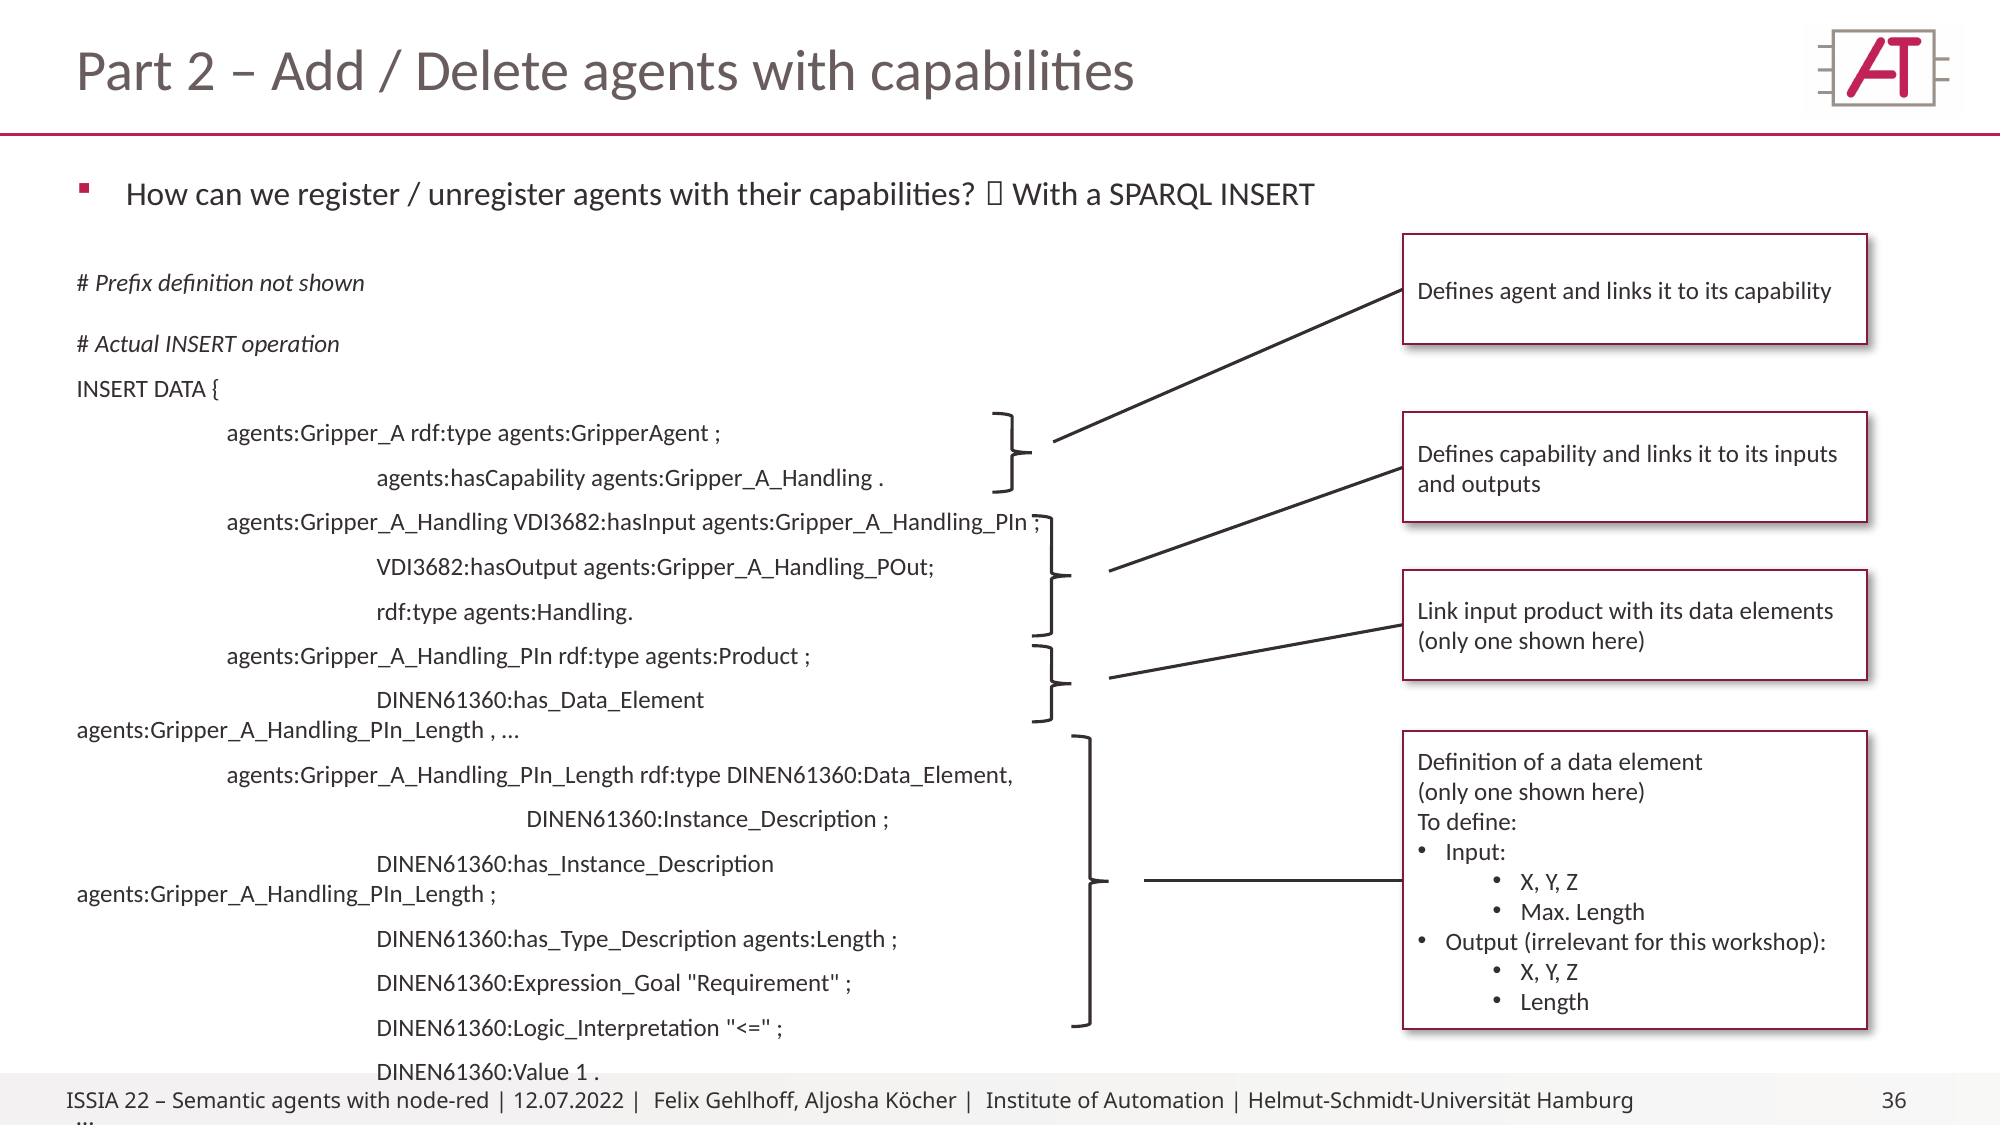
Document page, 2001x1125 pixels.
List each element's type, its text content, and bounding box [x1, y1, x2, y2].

text_box [1031, 645, 1072, 723]
text_box Link input product with its data elements (only one shown here) [1402, 569, 1868, 681]
text_box [1031, 515, 1072, 637]
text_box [1108, 624, 1403, 679]
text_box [1108, 467, 1403, 572]
text_box # Prefix definition not shown # Actual INSERT operation INSERT DATA { agents:Gripper_A rdf:type agents:GripperAgent ; agents:hasCapability agents:Gripper_A_Handling . agents:Gripper_A_Handling VDI3682:hasInput agents:Gripper_A_Handling_PIn ; VDI3682:hasOutput agents:Gripper_A_Handling_POut; rdf:type agents:Handling. agents:Gripper_A_Handling_PIn rdf:type agents:Product ; DINEN61360:has_Data_Element agents:Gripper_A_Handling_PIn_Length , … agents:Gripper_A_Handling_PIn_Length rdf:type DINEN61360:Data_Element, DINEN61360:Instance_Description ; DINEN61360:has_Instance_Description agents:Gripper_A_Handling_PIn_Length ; DINEN61360:has_Type_Description agents:Length ; DINEN61360:Expression_Goal "Requirement" ; DINEN61360:Logic_Interpretation "<=" ; DINEN61360:Value 1 . … [61, 258, 1102, 1119]
text_box Defines capability and links it to its inputs and outputs [1402, 411, 1868, 523]
text_box [1071, 735, 1109, 1028]
text_box Defines agent and links it to its capability [1402, 233, 1868, 345]
text_box [992, 412, 1032, 493]
text_box Definition of a data element (only one shown here) To define: Input: X, Y, Z Max. Length Output (irrelevant for this workshop): X, Y, Z Length [1402, 730, 1868, 1030]
picture [1803, 21, 1964, 118]
list How can we register / unregister agents with their capabilities?  With a SPARQL INSERT [61, 164, 1933, 264]
title Part 2 – Add / Delete agents with capabilities [61, 14, 1766, 129]
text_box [1053, 289, 1403, 442]
